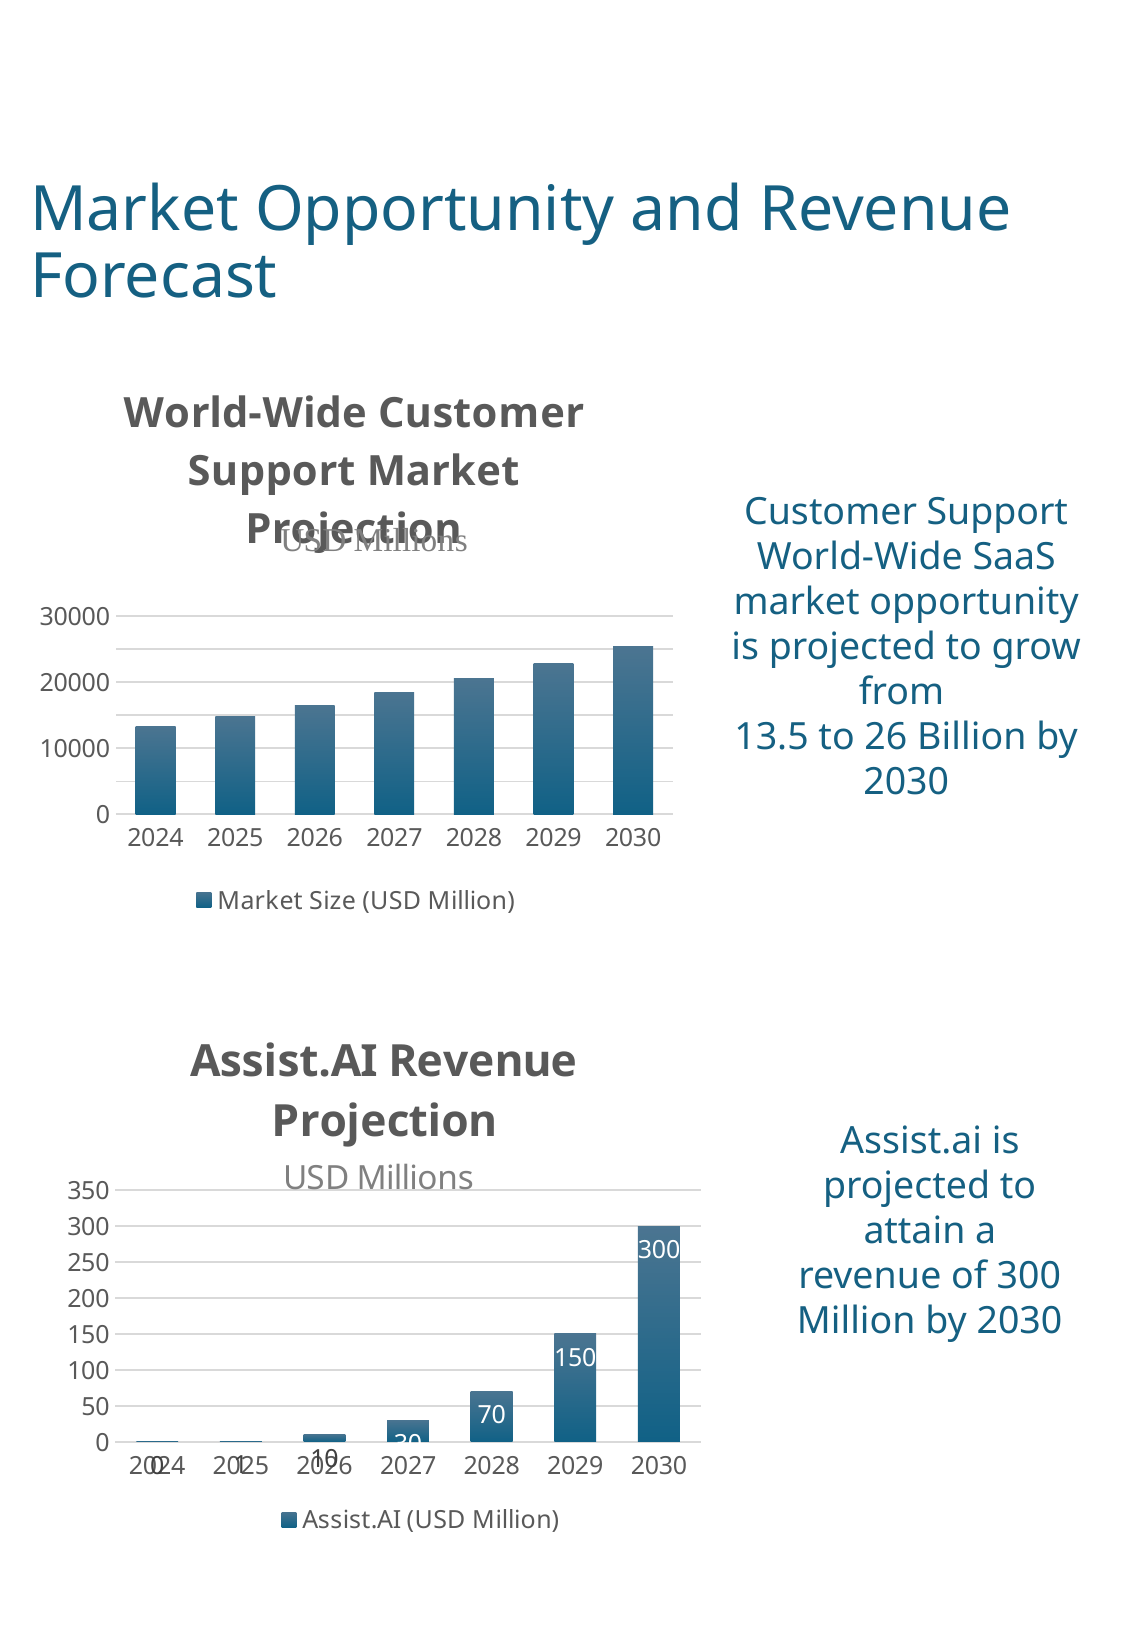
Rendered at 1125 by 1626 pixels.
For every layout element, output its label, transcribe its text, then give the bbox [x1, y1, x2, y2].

chart [25, 369, 687, 924]
title Market Opportunity and Revenue Forecast [15, 86, 1125, 401]
text_box Assist.ai is projected to attain a revenue of 300 Million by 2030 [777, 1108, 1082, 1348]
text_box Customer Support World-Wide SaaS market opportunity is projected to grow from 13.5 to 26 Billion by 2030 [713, 479, 1099, 810]
chart [53, 996, 715, 1551]
